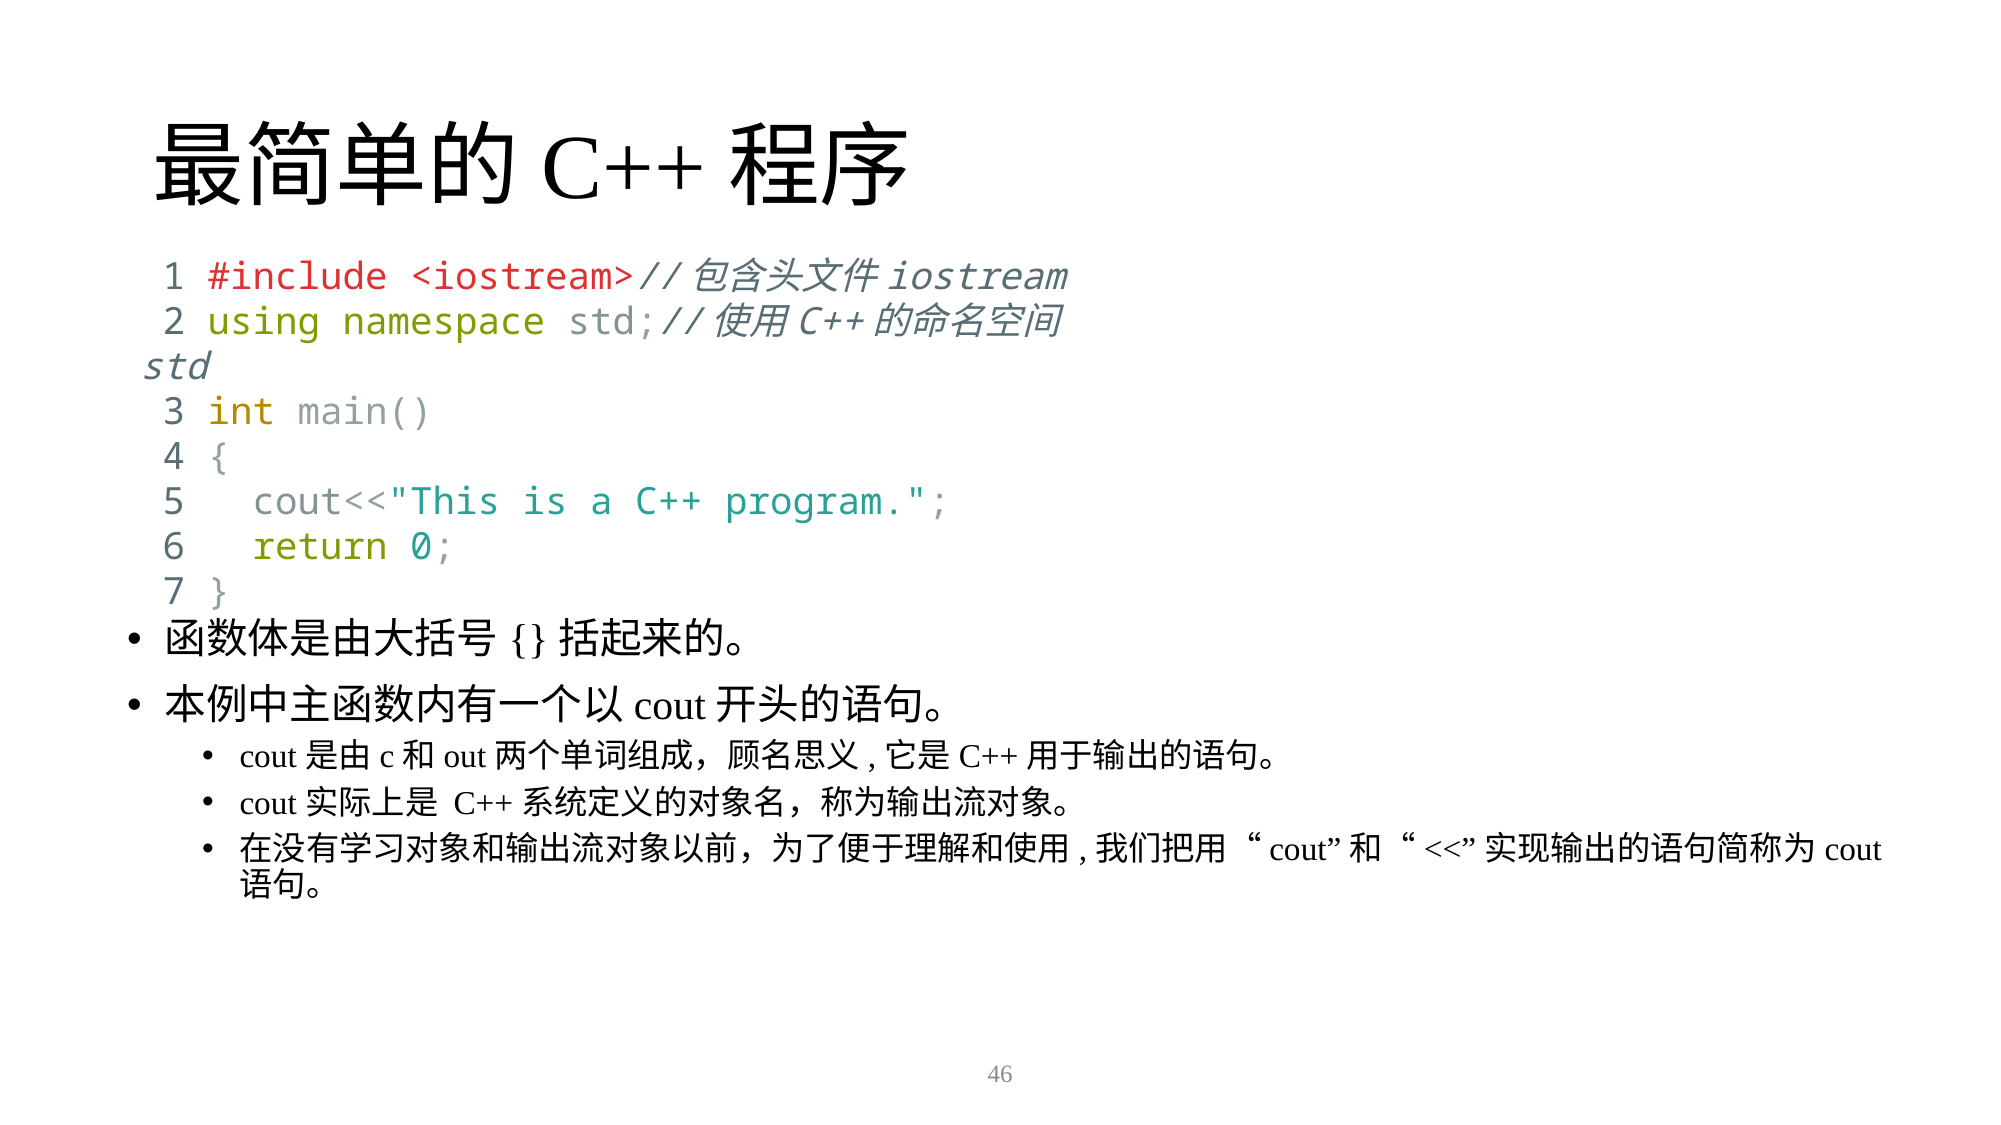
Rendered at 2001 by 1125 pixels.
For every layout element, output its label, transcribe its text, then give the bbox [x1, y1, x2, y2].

text_box 函数体是由大括号{}括起来的。 本例中主函数内有一个以cout开头的语句。 cout是由c和out两个单词组成，顾名思义,它是C++用于输出的语句。 cout实际上是 C++系统定义的对象名，称为输出流对象。 在没有学习对象和输出流对象以前，为了便于理解和使用,我们把用“cout”和“<<”实现输出的语句简称为cout语句。 [112, 610, 1899, 1051]
text_box 1 #include <iostream>//包含头文件iostream 2 using namespace std;//使用C++的命名空间std 3 int main() 4 { 5 cout<<"This is a C++ program."; 6 return 0; 7 } [125, 244, 1126, 610]
slide_number 46 [938, 1051, 1062, 1103]
title 最简单的C++程序 [137, 59, 1863, 278]
